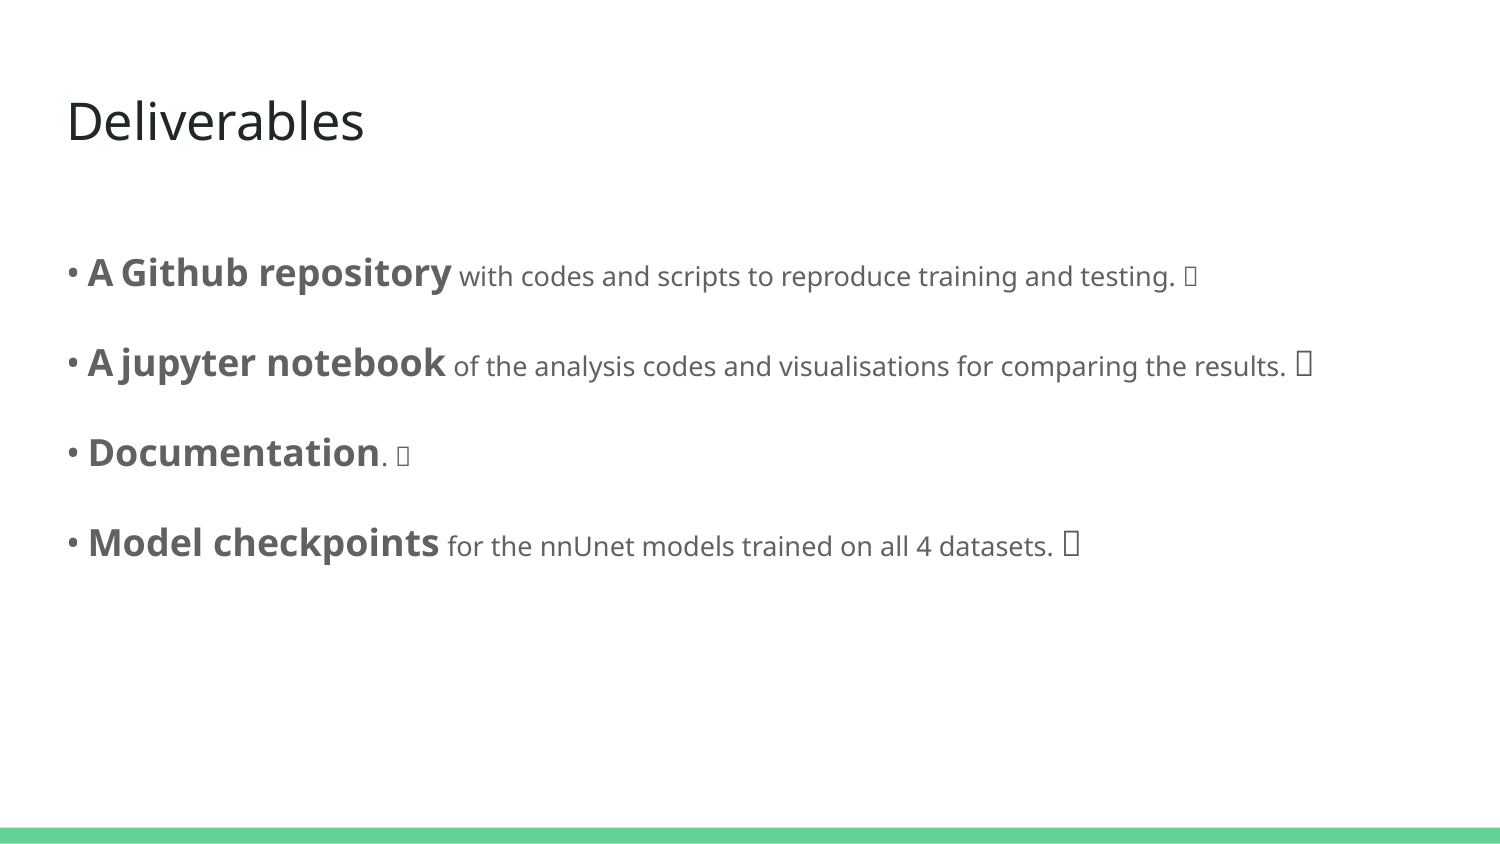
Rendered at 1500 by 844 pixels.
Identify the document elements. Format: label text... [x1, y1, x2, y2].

list A Github repository with codes and scripts to reproduce training and testing. 🚧 A jupyter notebook of the analysis codes and visualisations for comparing the results. ✅ Documentation. 🚧 Model checkpoints for the nnUnet models trained on all 4 datasets. ✅ [51, 189, 1449, 750]
title Deliverables [51, 72, 1449, 167]
